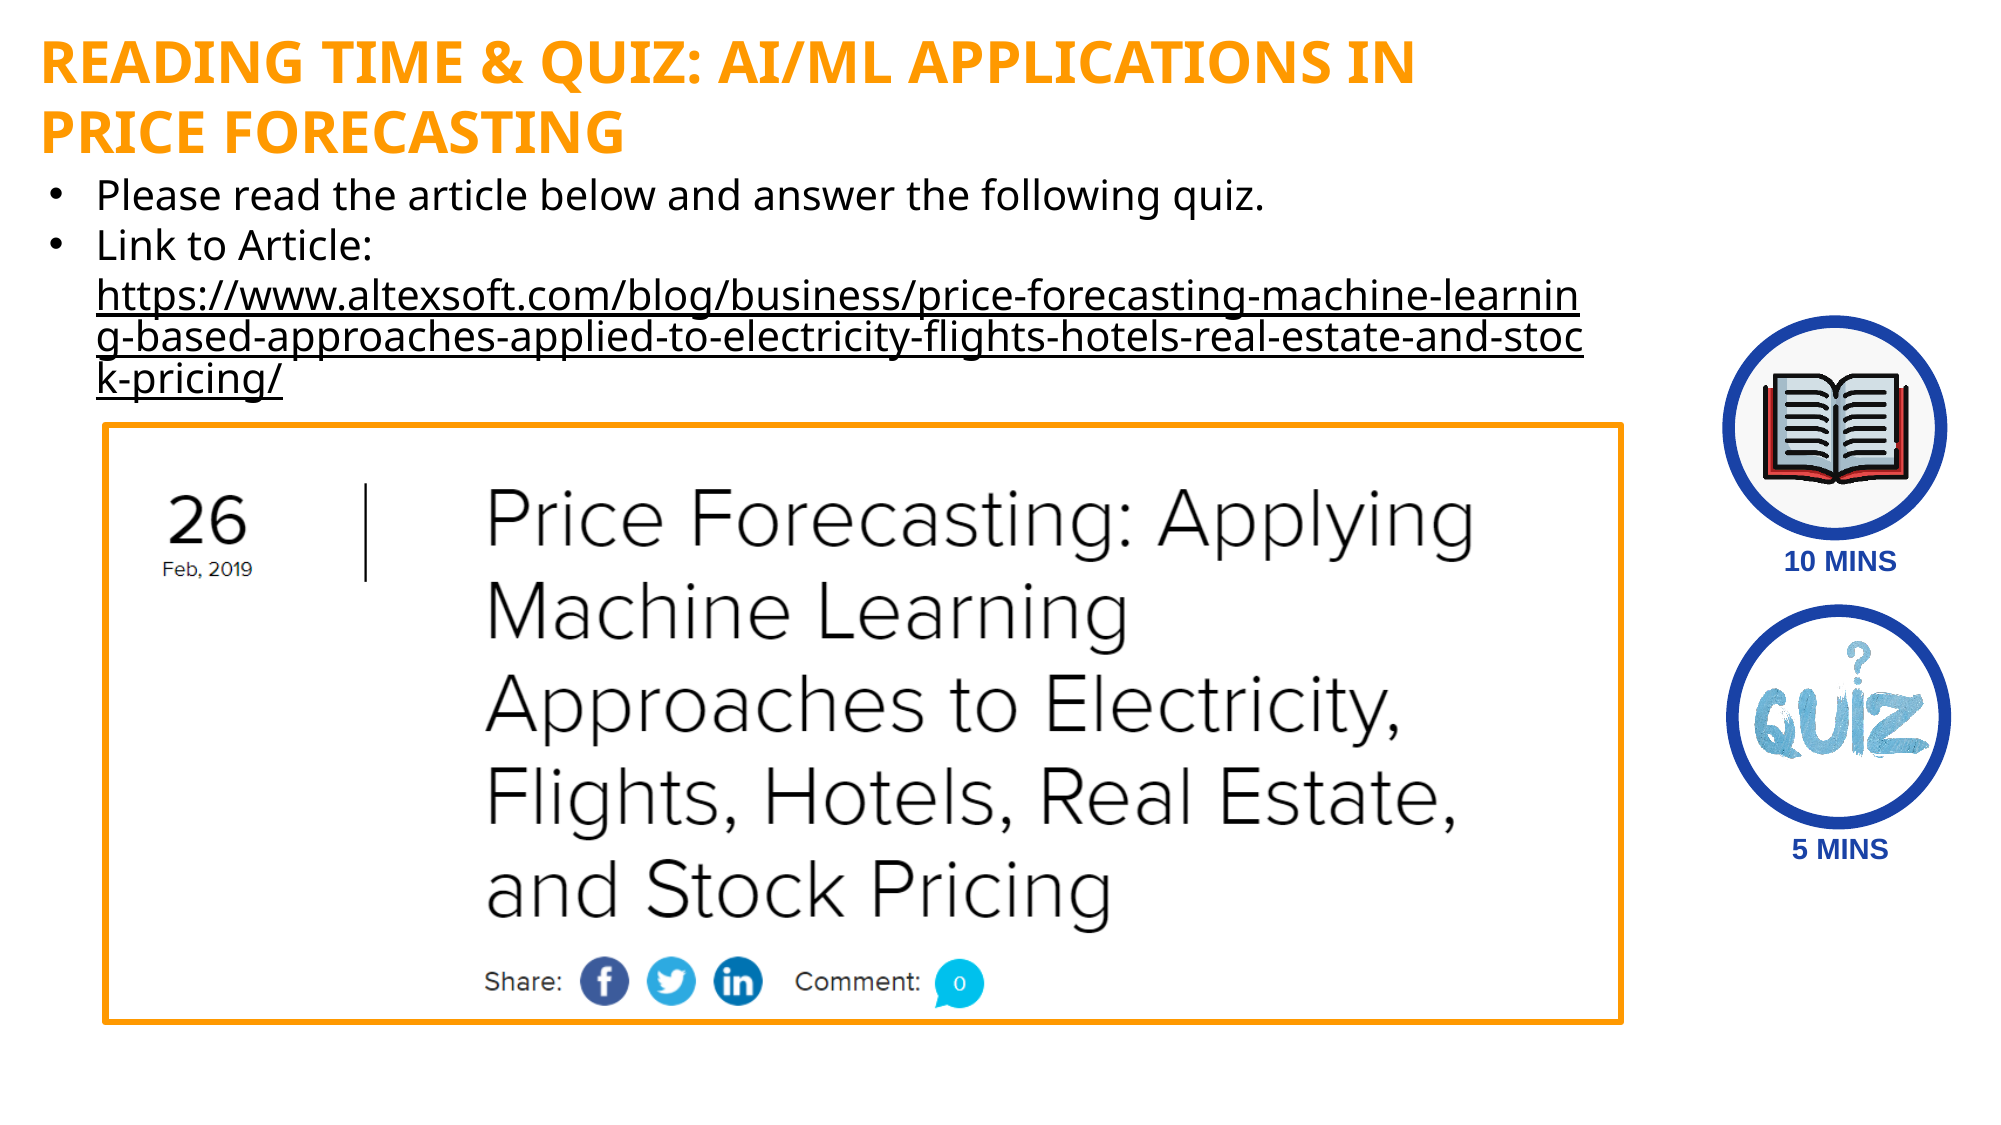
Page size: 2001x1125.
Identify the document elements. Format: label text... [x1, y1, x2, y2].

picture [1717, 310, 1954, 547]
text_box [1731, 682, 1737, 752]
text_box [1747, 774, 1930, 823]
text_box 10 MINS [1768, 547, 1913, 585]
text_box [1942, 688, 1946, 746]
text_box [1777, 609, 1901, 629]
text_box 5 MINS [1777, 823, 1905, 873]
picture [1737, 629, 1942, 774]
text_box Please read the article below and answer the following quiz. Link to Article: https://www.altexsoft.com/blog/business/price-forecasting-machine-learning-based-approaches-applied-to-electricity-flights-hotels-real-estate-and-stock-pricing/ [33, 161, 1618, 368]
text_box READING TIME & QUIZ: AI/ML APPLICATIONS IN PRICE FORECASTING [24, 17, 1535, 173]
picture [108, 427, 1618, 1020]
